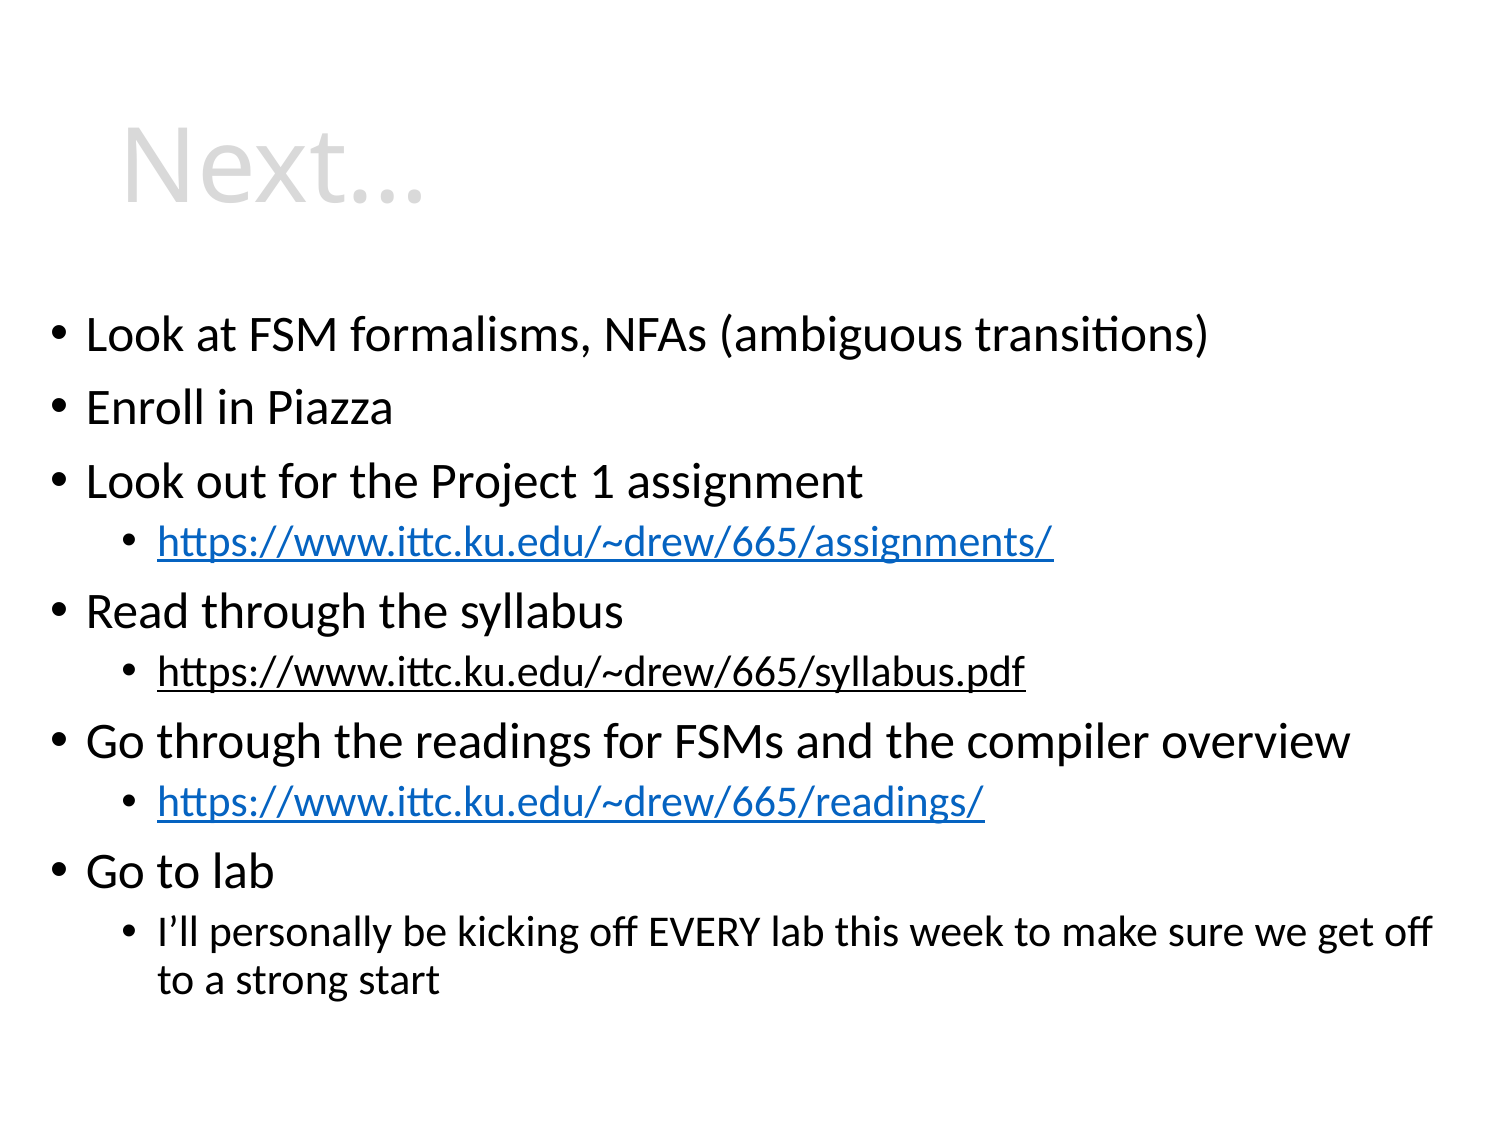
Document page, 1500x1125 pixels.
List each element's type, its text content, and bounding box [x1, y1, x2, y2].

picture [15, 174, 1480, 800]
list Look at FSM formalisms, NFAs (ambiguous transitions) Enroll in Piazza Look out for the Project 1 assignment https://www.ittc.ku.edu/~drew/665/assignments/ Read through the syllabus https://www.ittc.ku.edu/~drew/665/syllabus.pdf Go through the readings for FSMs and the compiler overview https://www.ittc.ku.edu/~drew/665/readings/ Go to lab I’ll personally be kicking off EVERY lab this week to make sure we get off to a strong start [35, 800, 1457, 1014]
title Next… [103, 59, 1397, 174]
